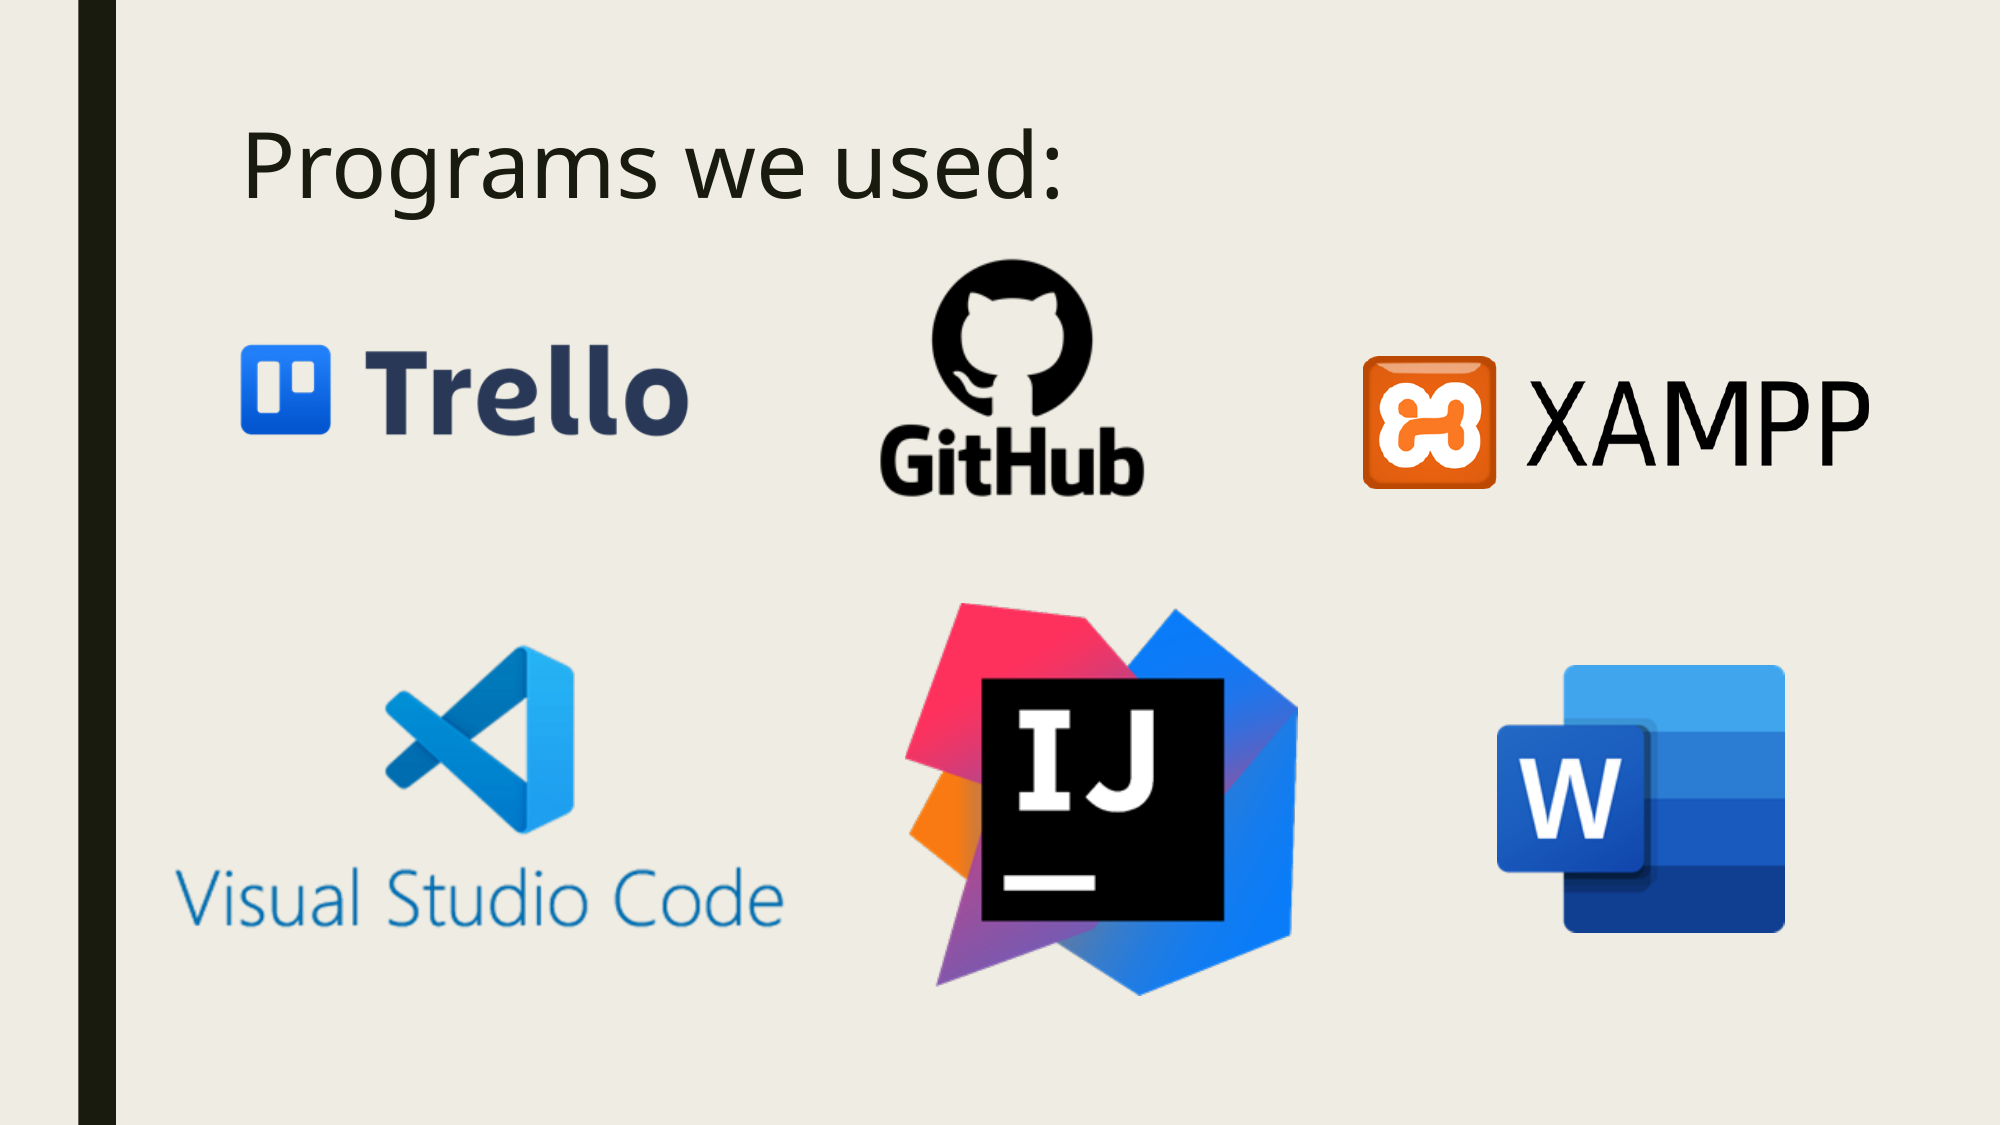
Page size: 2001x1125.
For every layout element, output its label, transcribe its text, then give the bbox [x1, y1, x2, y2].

picture [796, 256, 1229, 500]
picture [1363, 356, 1869, 489]
picture [224, 256, 705, 526]
picture [162, 618, 797, 944]
picture [905, 603, 1298, 996]
picture [1497, 665, 1785, 933]
title Programs we used: [225, 112, 1800, 357]
